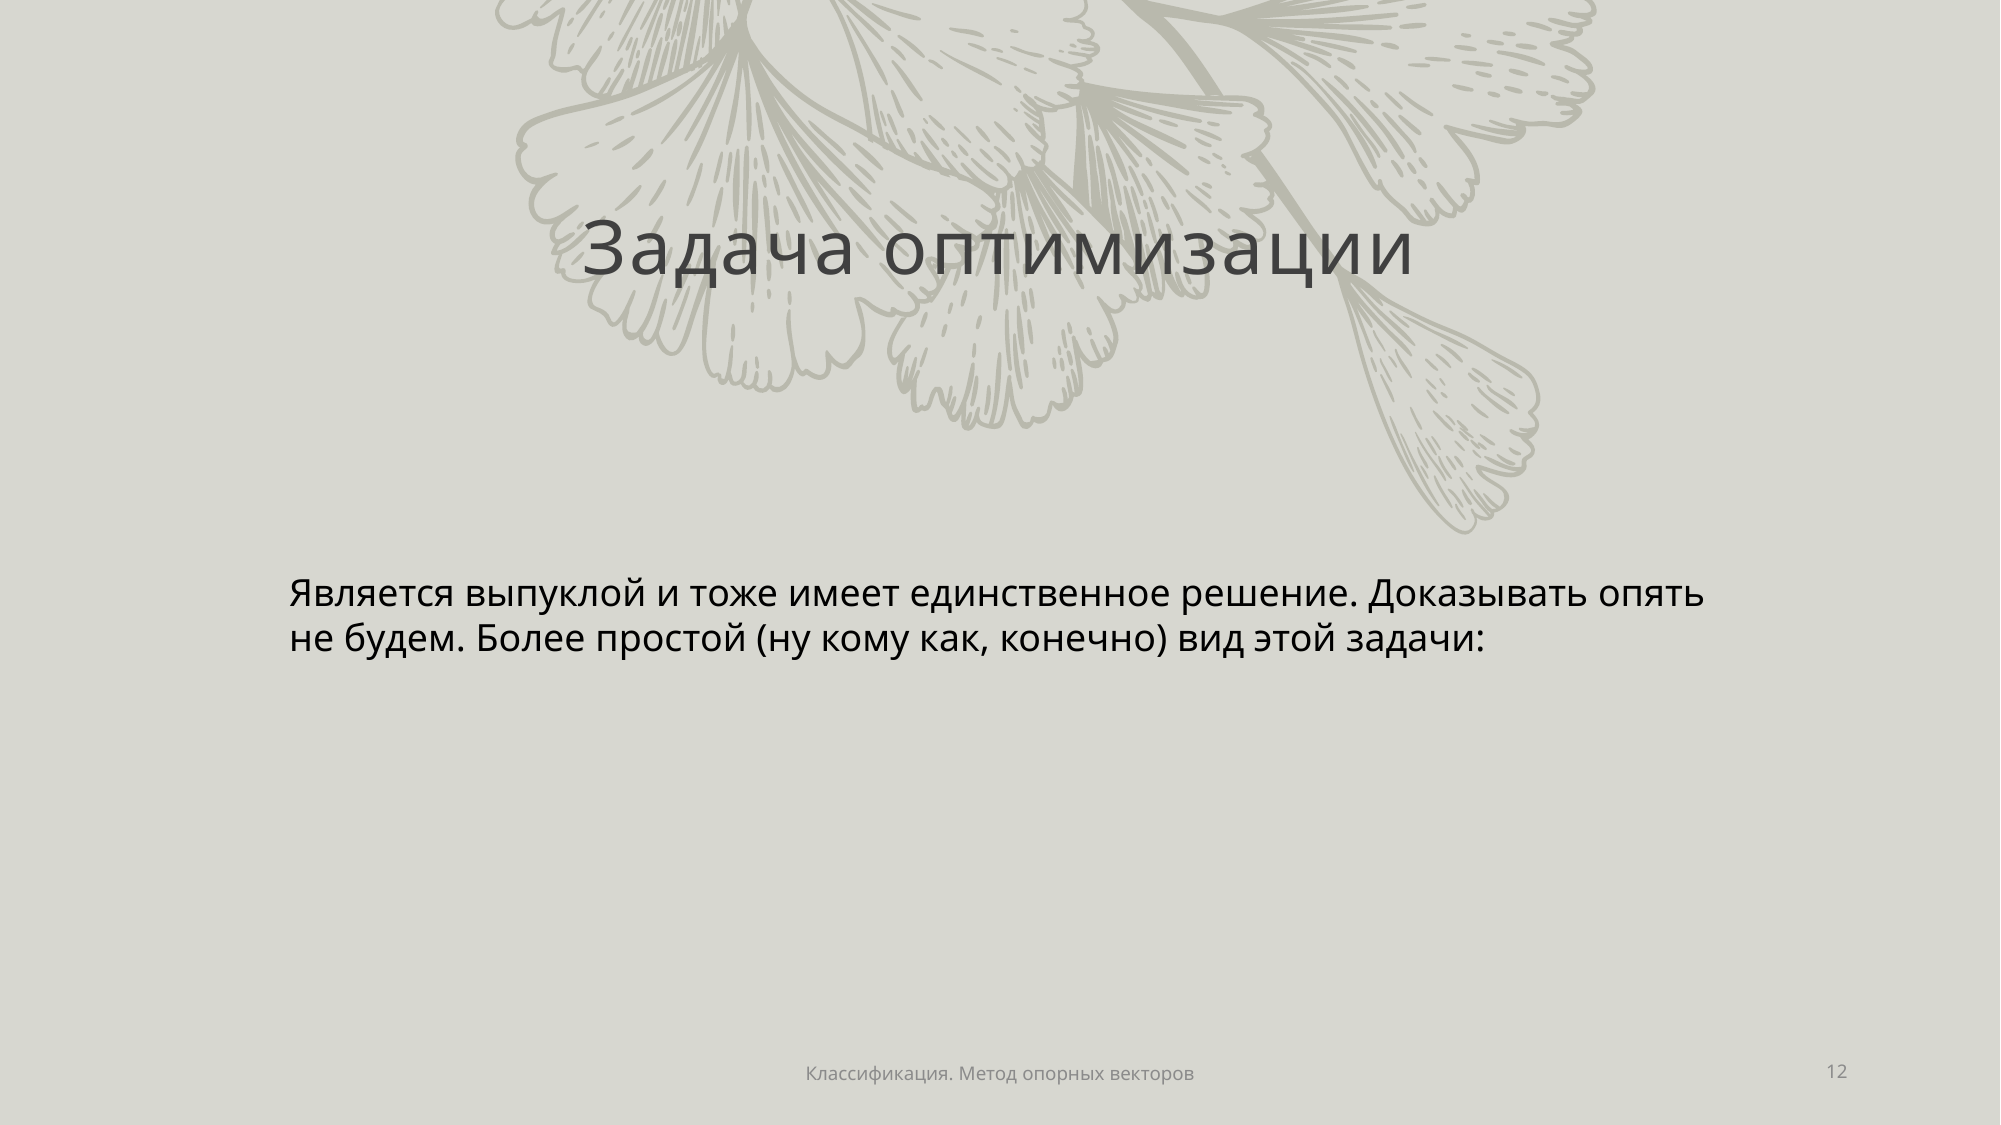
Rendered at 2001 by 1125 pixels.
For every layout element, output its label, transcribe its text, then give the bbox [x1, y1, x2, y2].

slide_number 12 [1412, 1042, 1863, 1103]
title Задача оптимизации [137, 182, 1863, 318]
footer Классификация. Метод опорных векторов [662, 1042, 1338, 1103]
